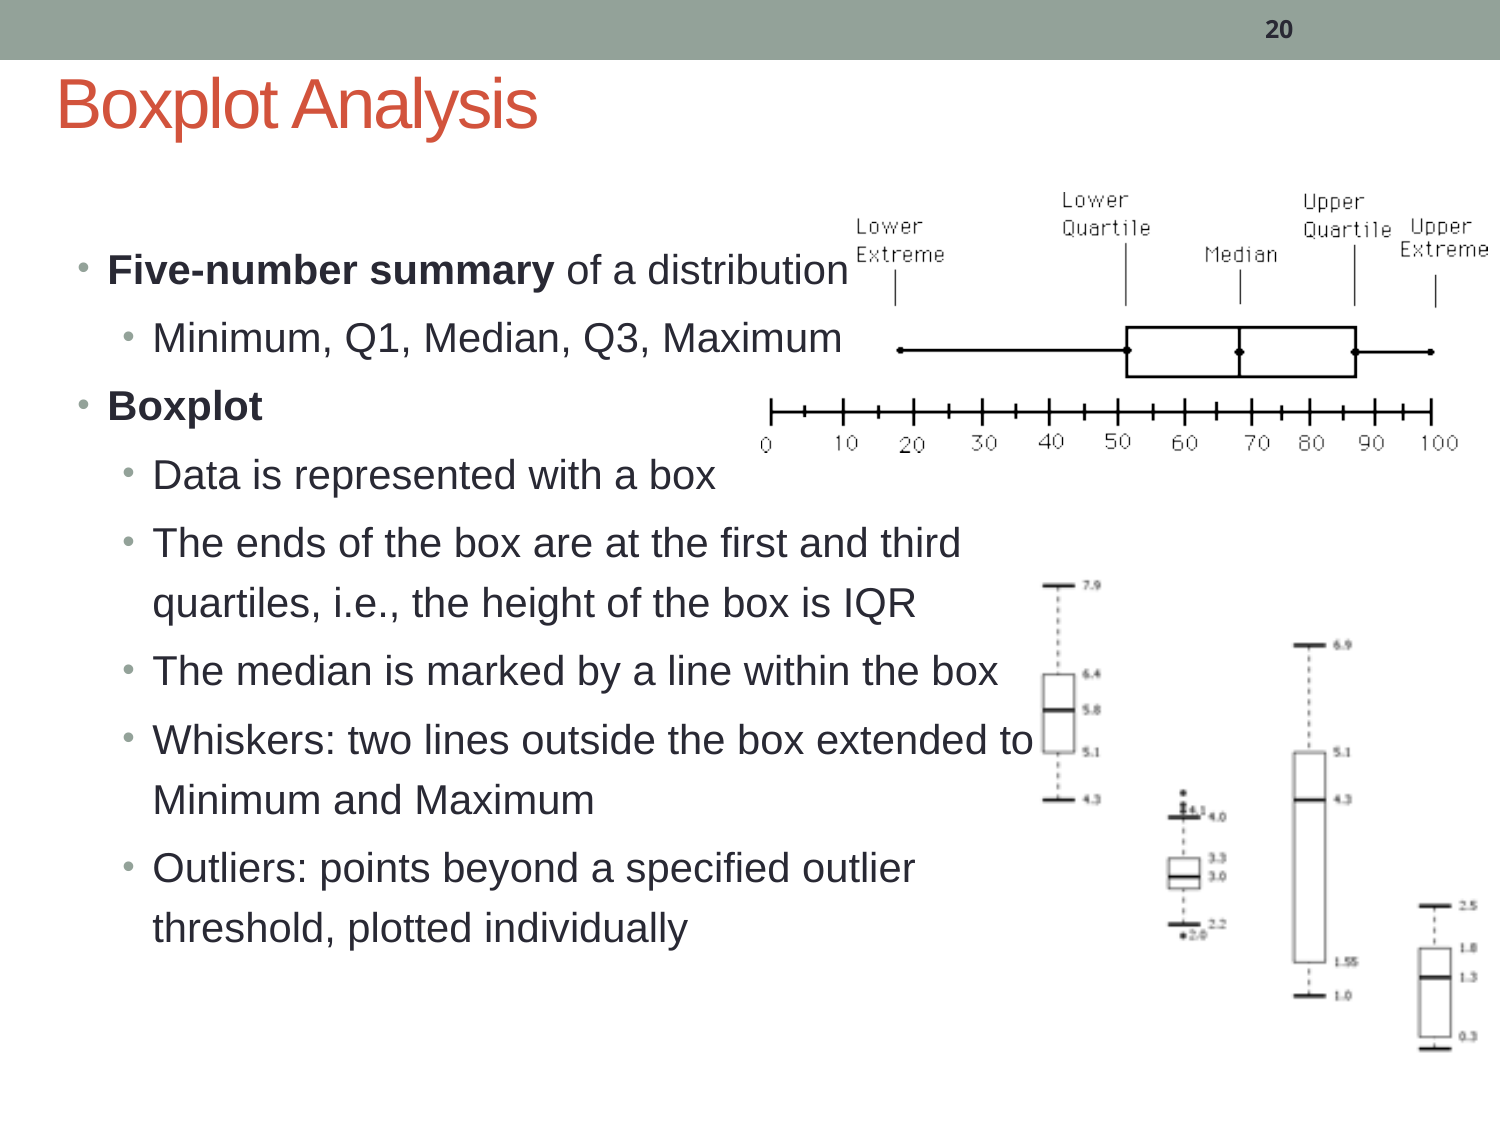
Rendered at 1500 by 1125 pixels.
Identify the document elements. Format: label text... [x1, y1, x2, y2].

picture [761, 192, 1488, 453]
picture [1026, 573, 1492, 1062]
list Five-number summary of a distribution Minimum, Q1, Median, Q3, Maximum Boxplot Data is represented with a box The ends of the box are at the first and third quartiles, i.e., the height of the box is IQR The median is marked by a line within the box Whiskers: two lines outside the box extended to Minimum and Maximum Outliers: points beyond a specified outlier threshold, plotted individually [62, 224, 1063, 1075]
slide_number 20 [1250, 3, 1425, 57]
title Boxplot Analysis [24, 50, 875, 150]
